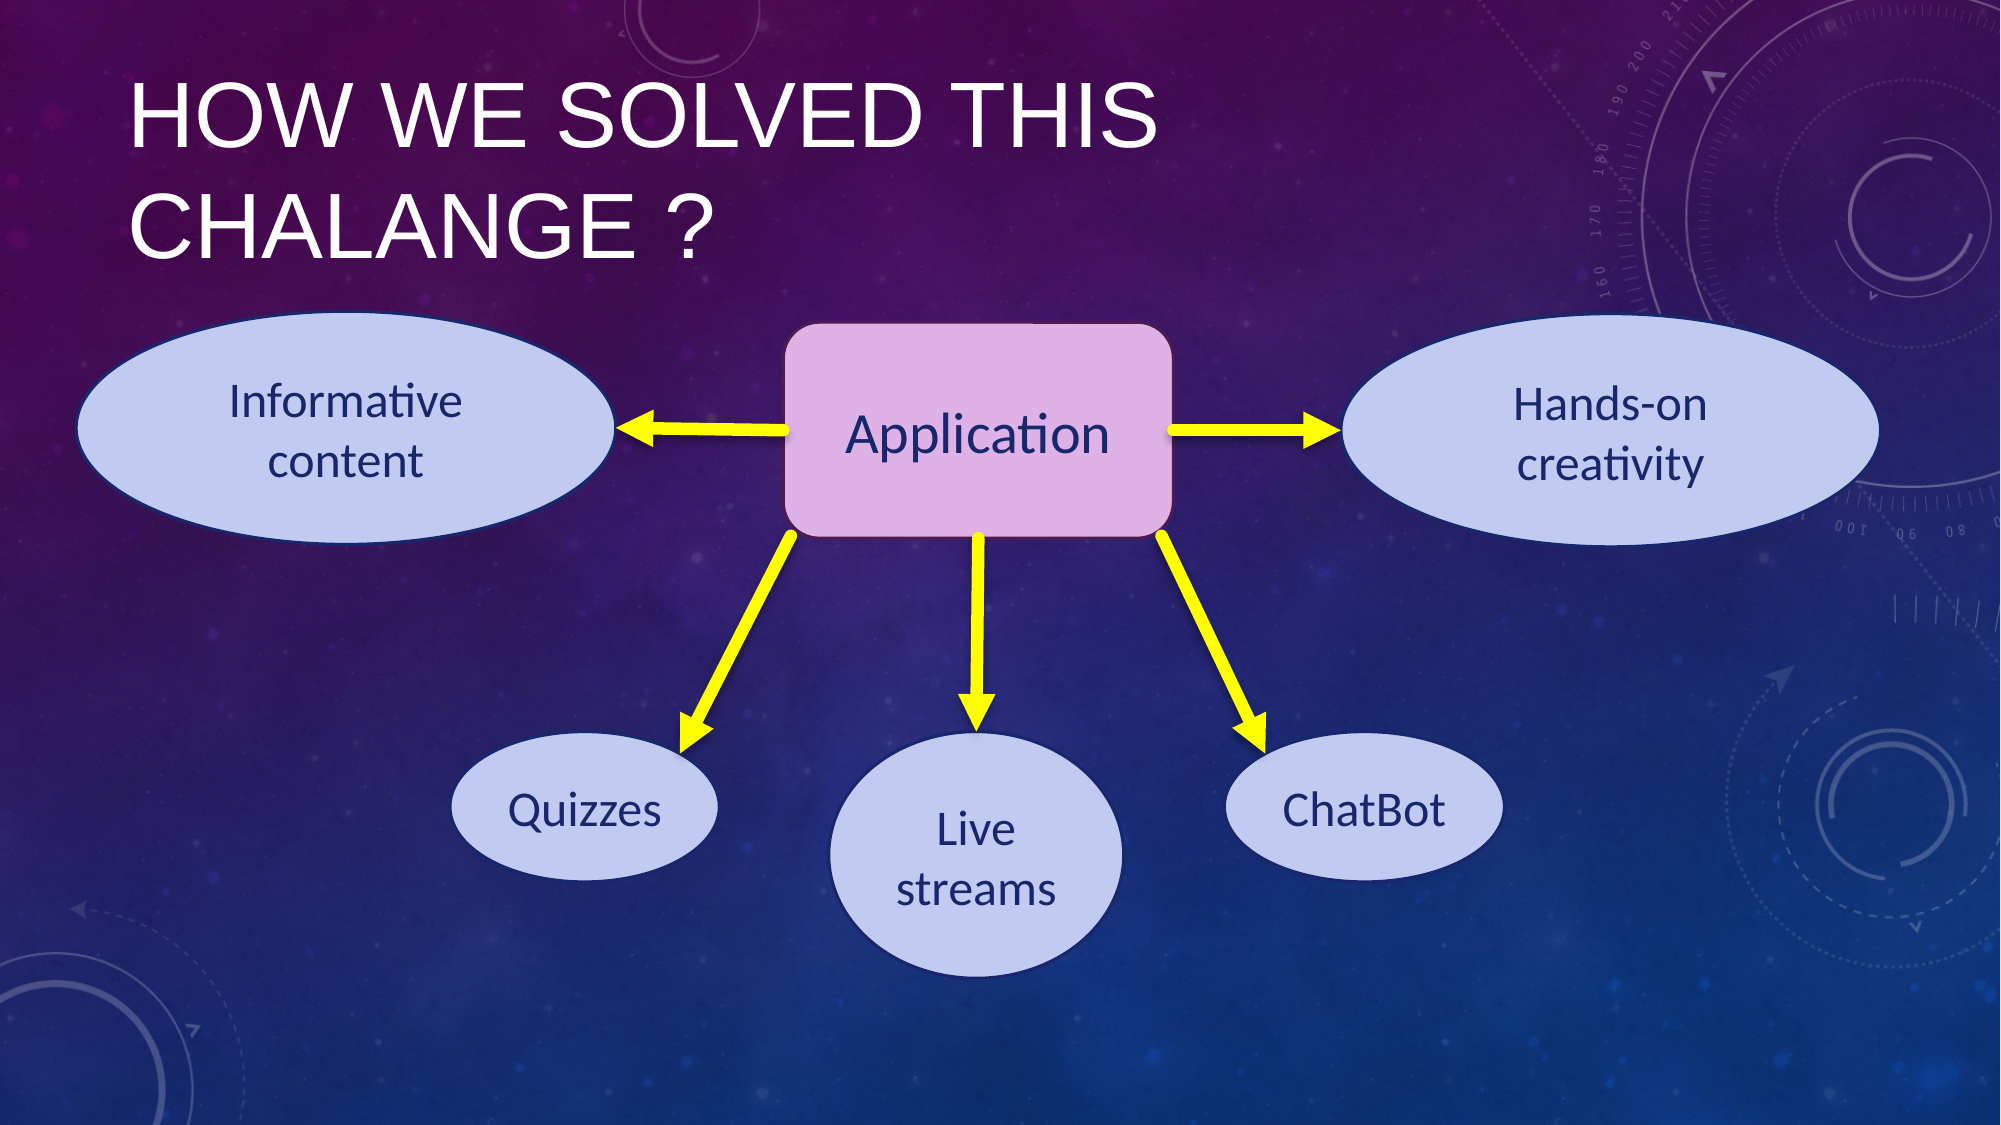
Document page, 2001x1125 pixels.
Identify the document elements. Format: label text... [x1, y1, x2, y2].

picture [0, 0, 2001, 1125]
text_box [1161, 535, 1266, 754]
text_box ChatBot [1222, 730, 1507, 884]
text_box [679, 535, 792, 754]
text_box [615, 427, 784, 431]
text_box Application [781, 320, 1175, 540]
title How we solved this chalange ? [112, 46, 1775, 286]
text_box Quizzes [448, 730, 721, 884]
text_box Live streams [827, 730, 1126, 980]
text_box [975, 537, 979, 732]
text_box Informative content [74, 309, 618, 546]
text_box Hands-on creativity [1339, 312, 1883, 549]
